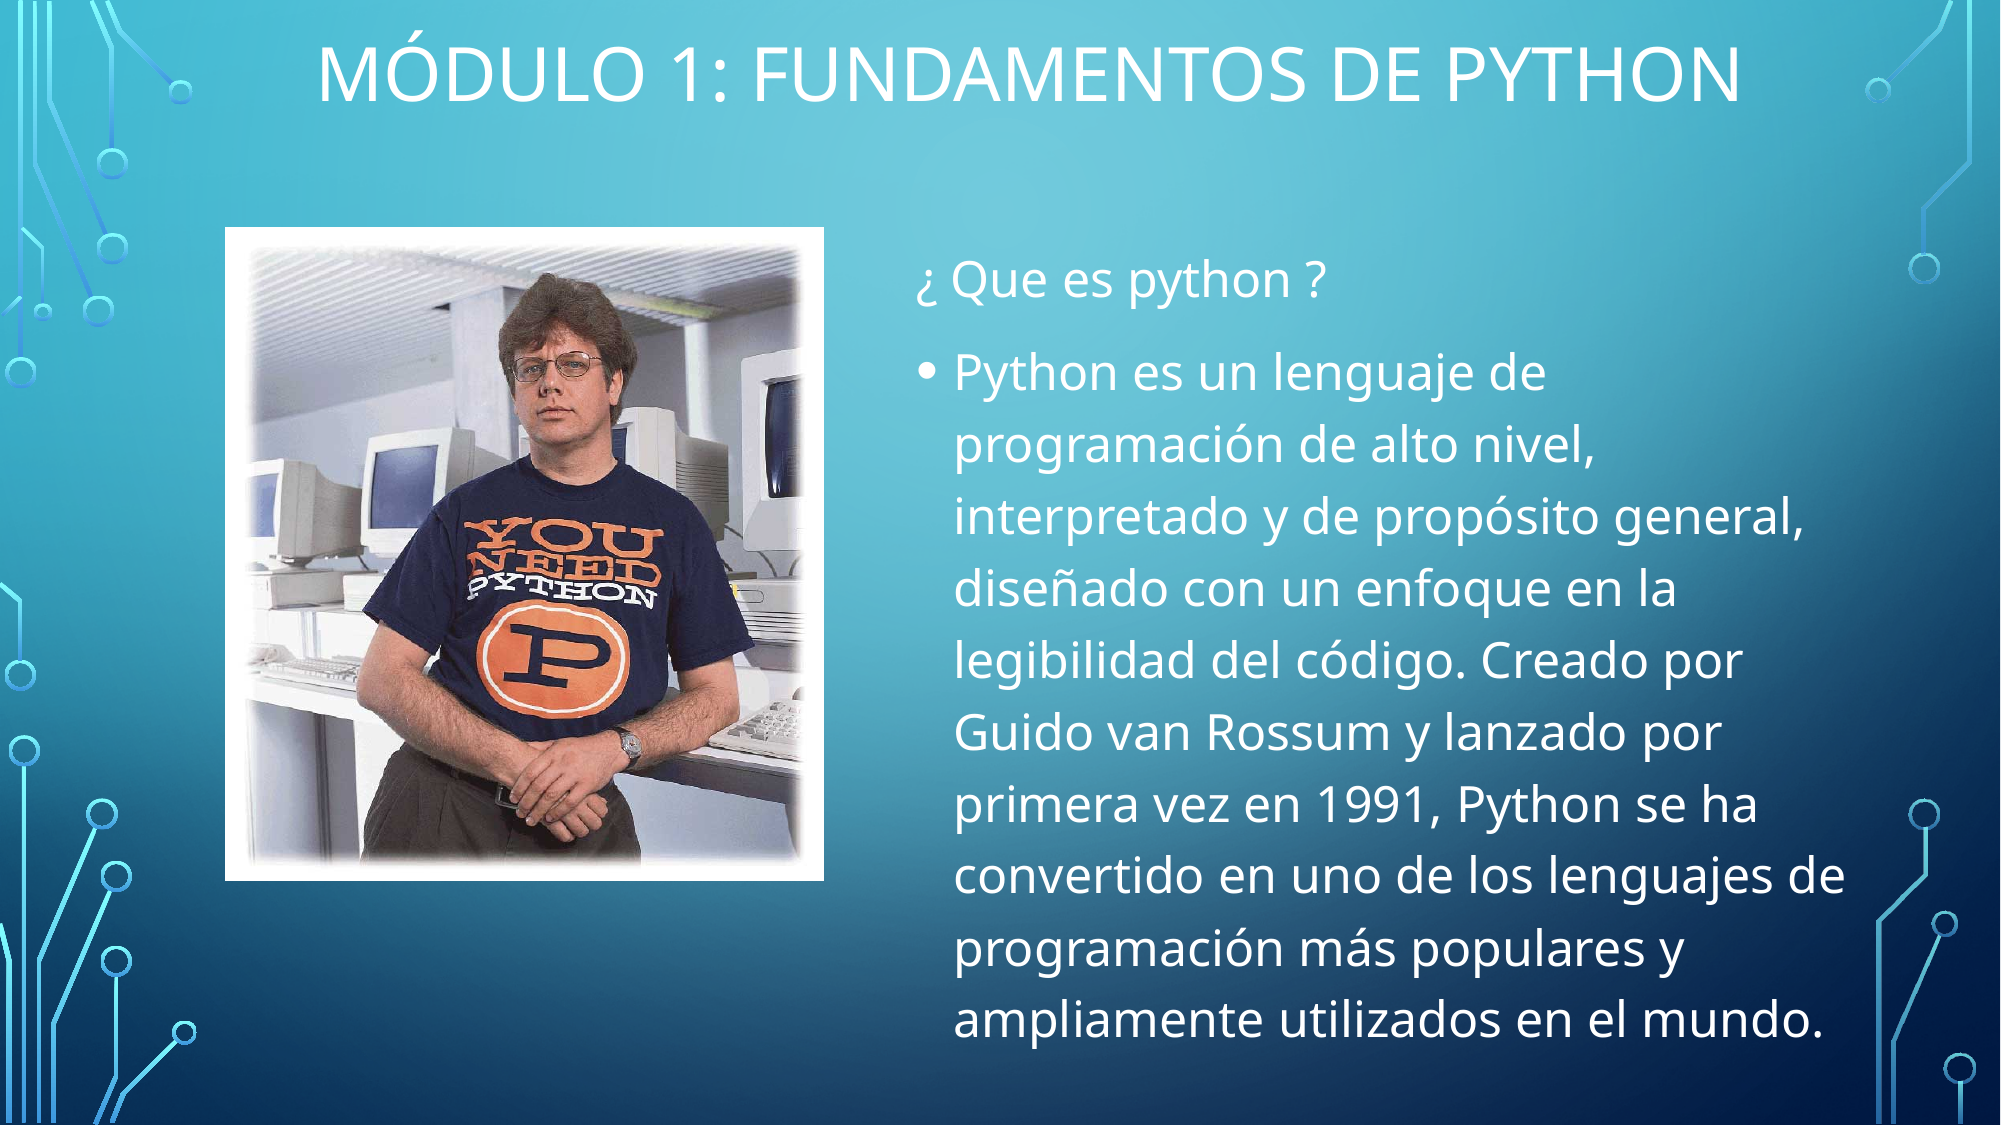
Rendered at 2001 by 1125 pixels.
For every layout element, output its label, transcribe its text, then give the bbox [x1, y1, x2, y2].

text_box ¿ Que es python ? Python es un lenguaje de programación de alto nivel, interpretado y de propósito general, diseñado con un enfoque en la legibilidad del código. Creado por Guido van Rossum y lanzado por primera vez en 1991, Python se ha convertido en uno de los lenguajes de programación más populares y ampliamente utilizados en el mundo. [901, 227, 1875, 1091]
text_box Módulo 1: Fundamentos de Python [225, 0, 1835, 154]
picture [225, 227, 824, 881]
